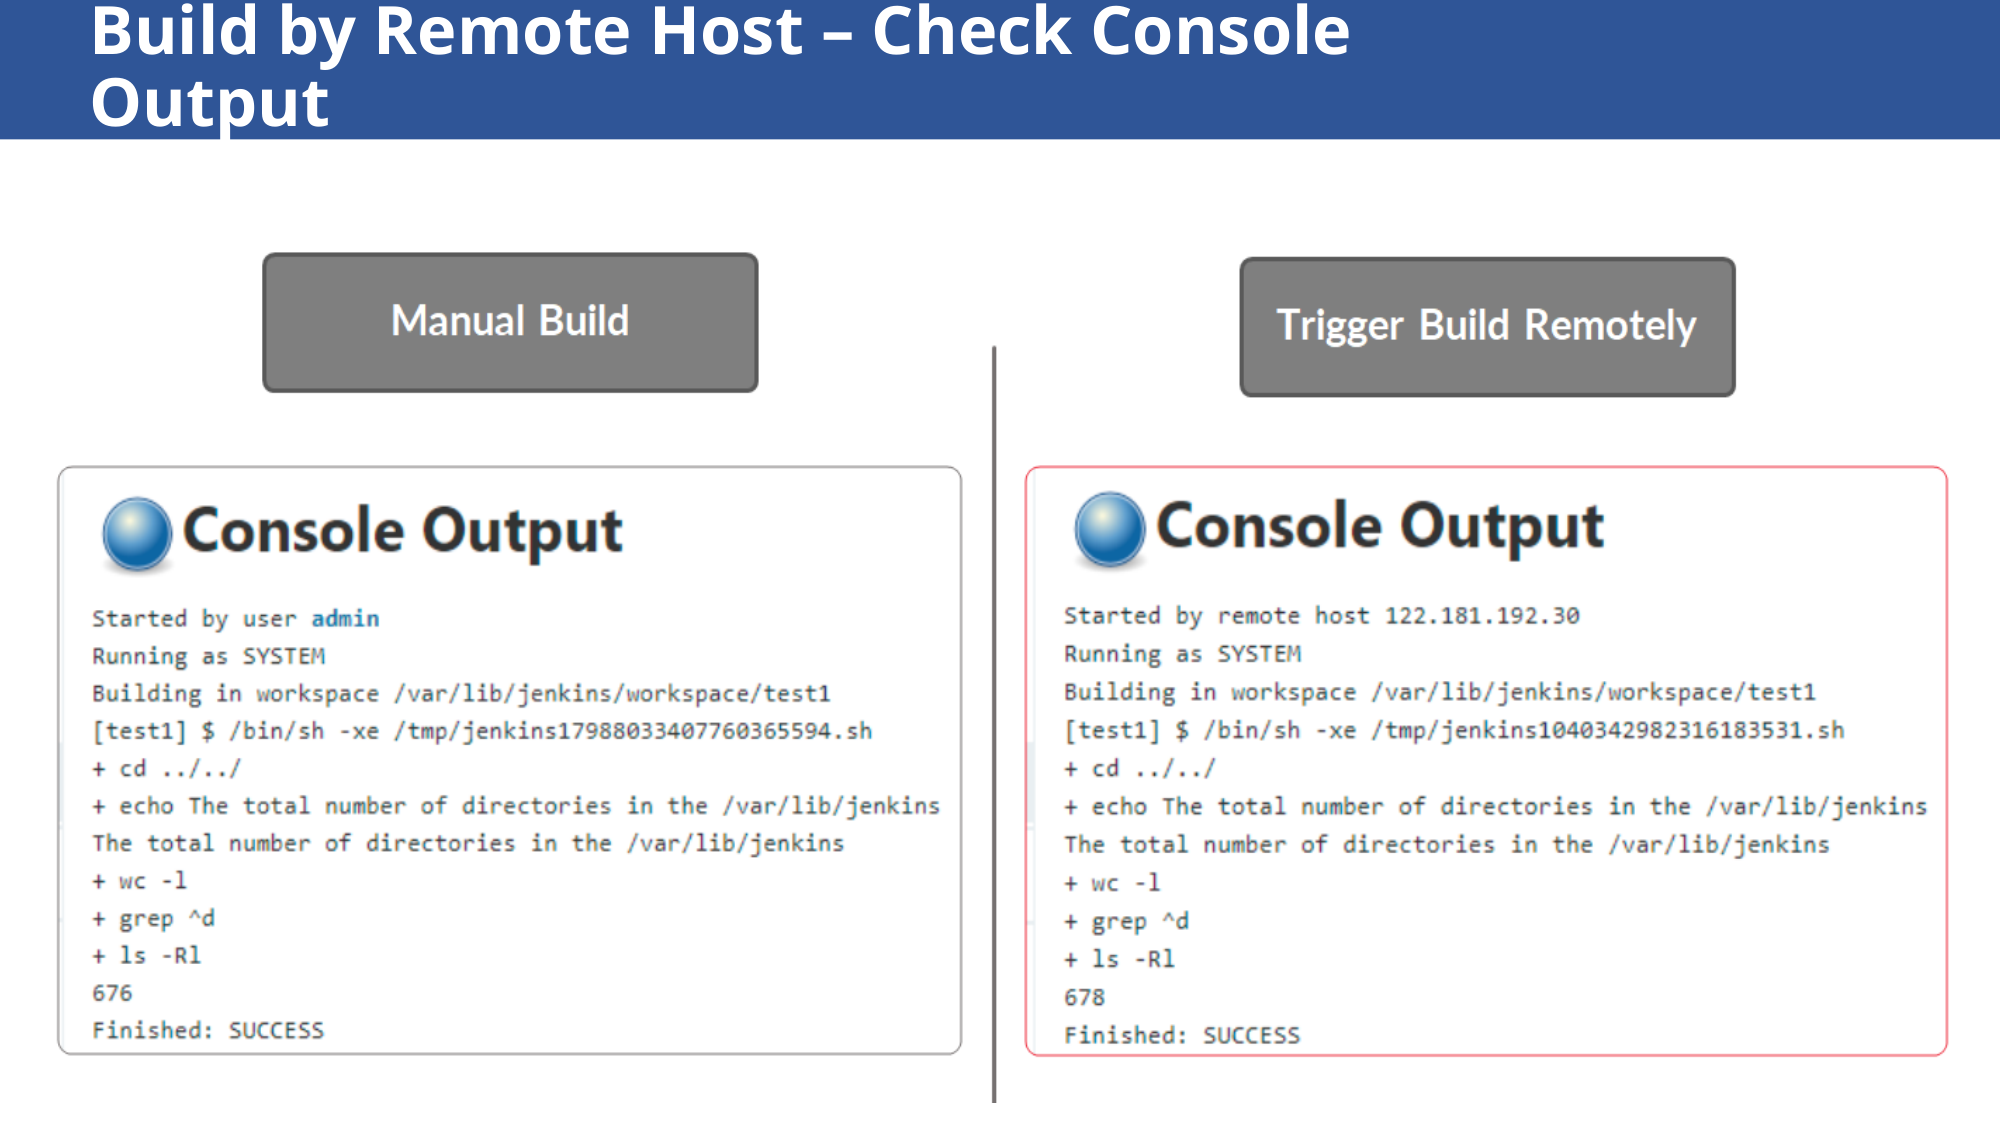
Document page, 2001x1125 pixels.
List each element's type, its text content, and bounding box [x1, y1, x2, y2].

title Build by Remote Host – Check Console Output [69, 26, 1625, 111]
picture [36, 192, 1964, 1103]
